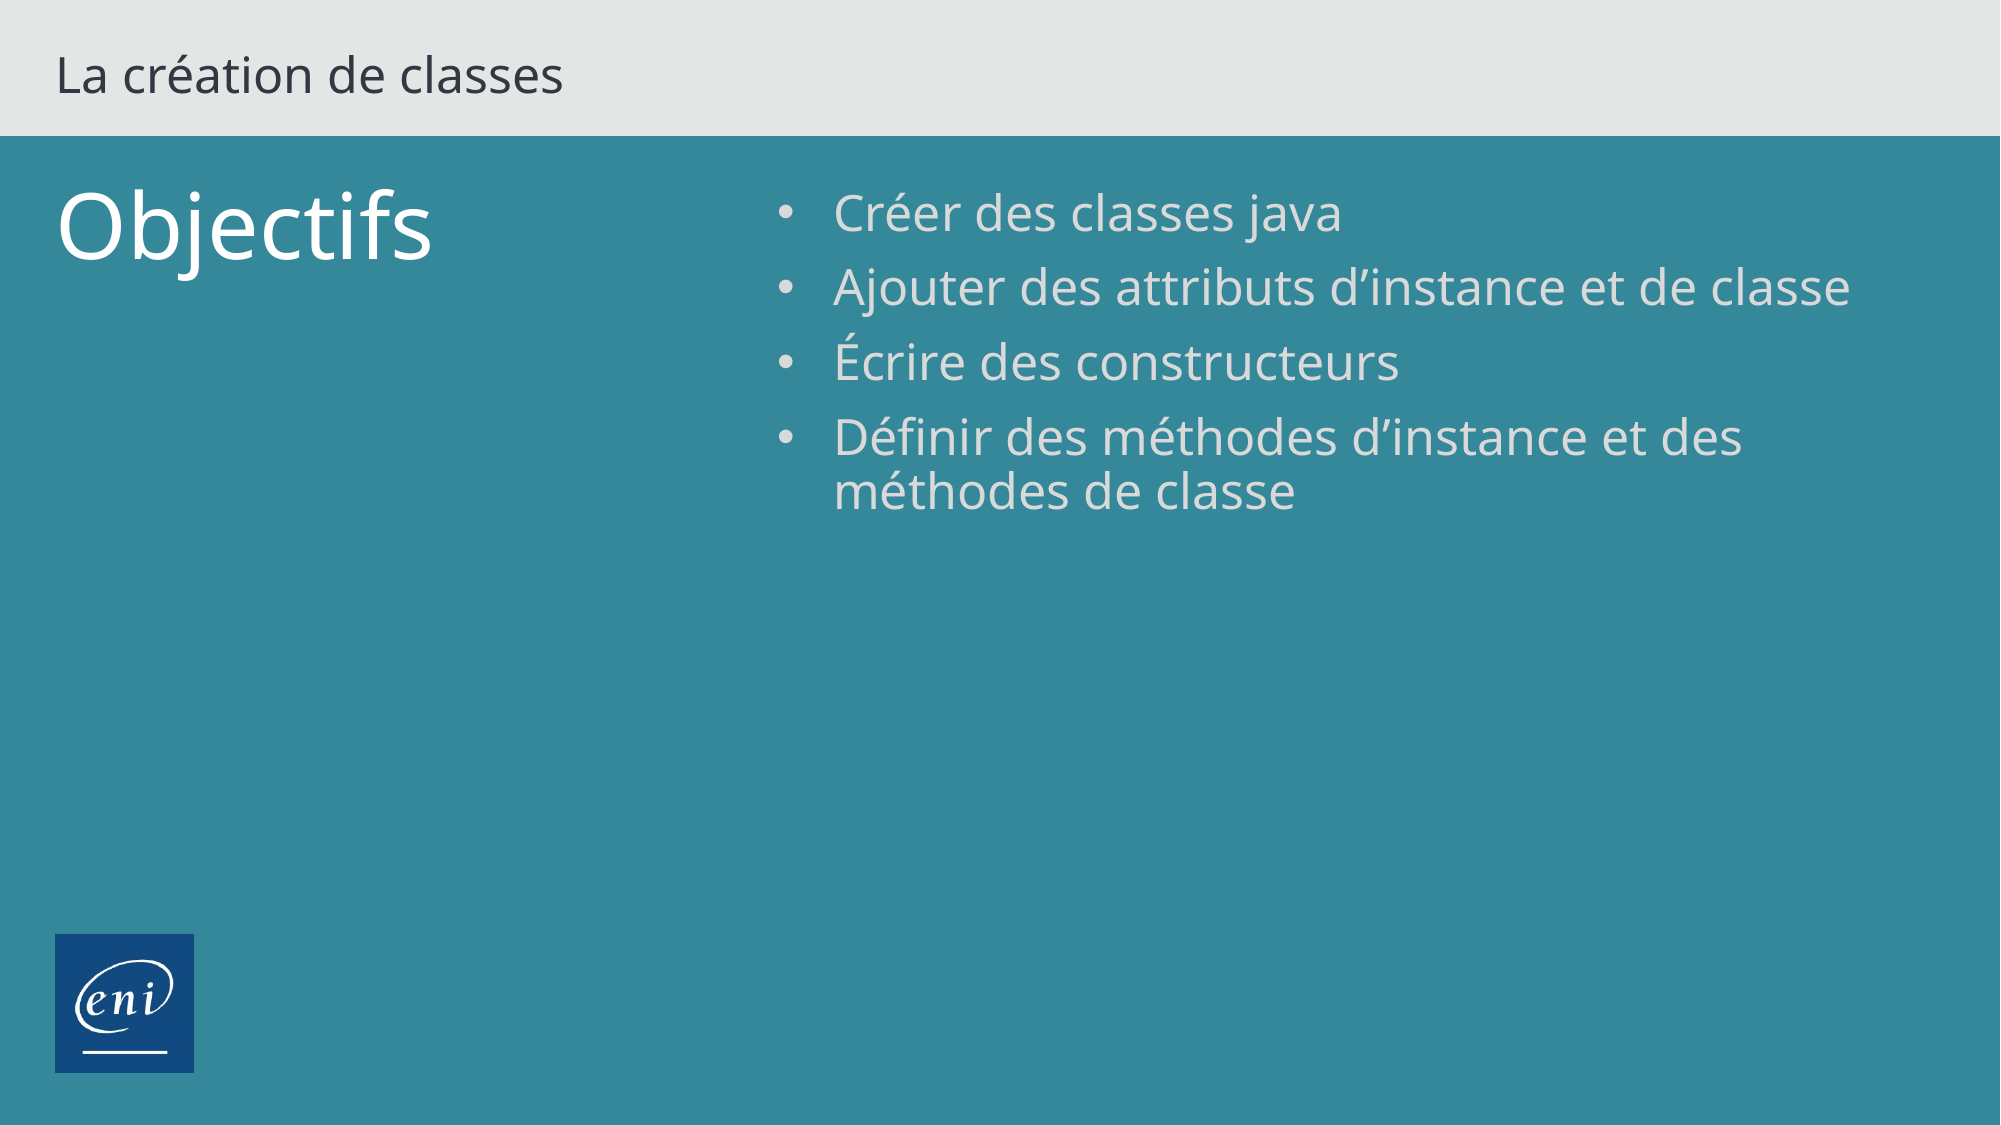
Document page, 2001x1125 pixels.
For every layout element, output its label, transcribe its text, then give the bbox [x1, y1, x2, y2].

title Objectifs [55, 180, 659, 580]
list Créer des classes java Ajouter des attributs d’instance et de classe Écrire des constructeurs Définir des méthodes d’instance et des méthodes de classe [762, 180, 1952, 792]
picture [55, 934, 194, 1073]
list La création de classes [55, 31, 967, 105]
